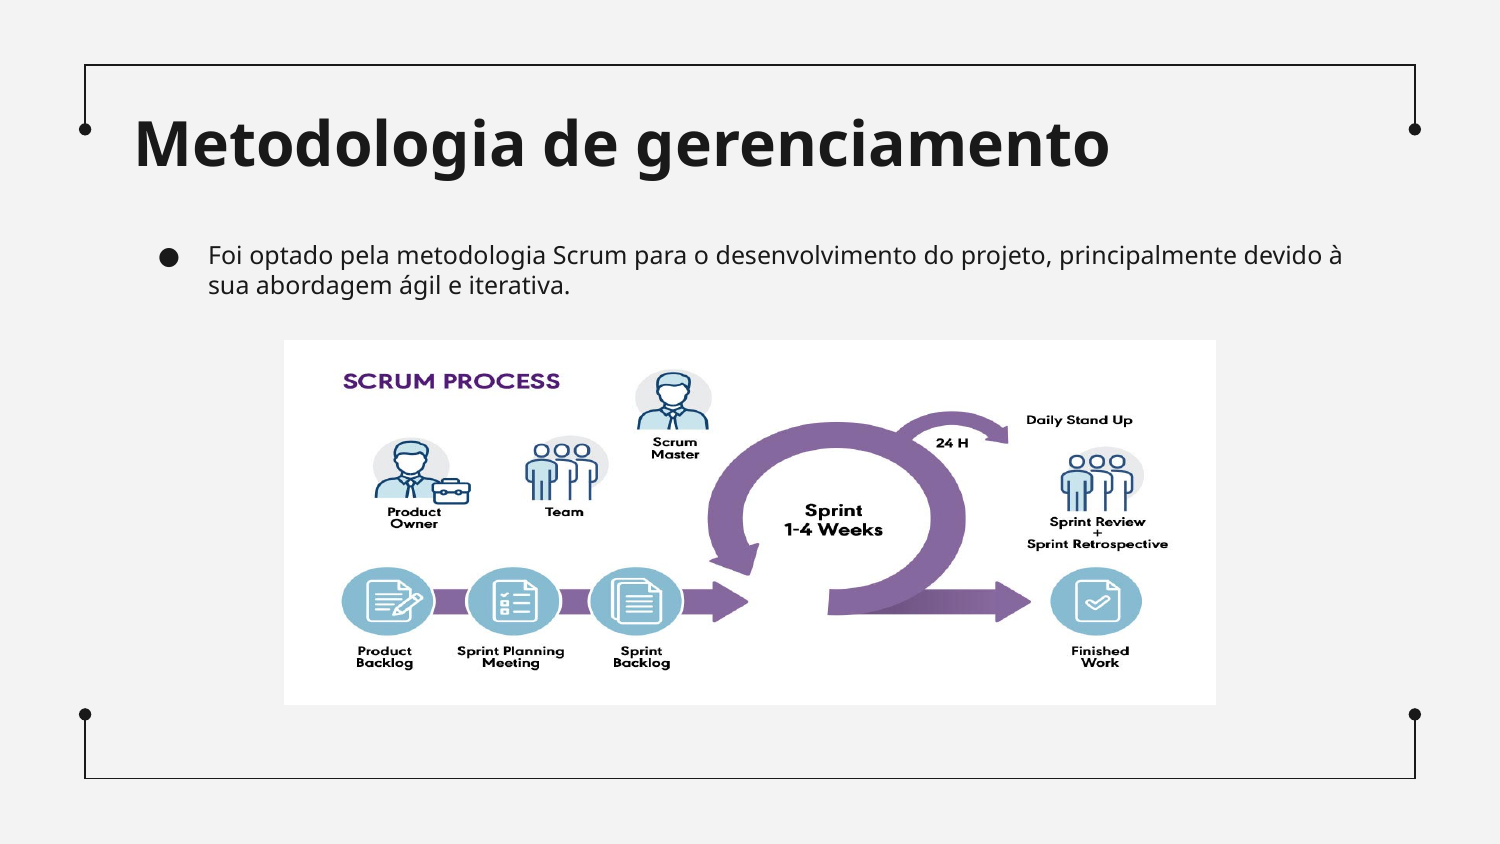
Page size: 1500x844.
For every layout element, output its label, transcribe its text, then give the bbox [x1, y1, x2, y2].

picture [284, 339, 1216, 705]
title Metodologia de gerenciamento [118, 88, 1383, 183]
list Foi optado pela metodologia Scrum para o desenvolvimento do projeto, principalmente devido à sua abordagem ágil e iterativa. [118, 224, 1383, 705]
